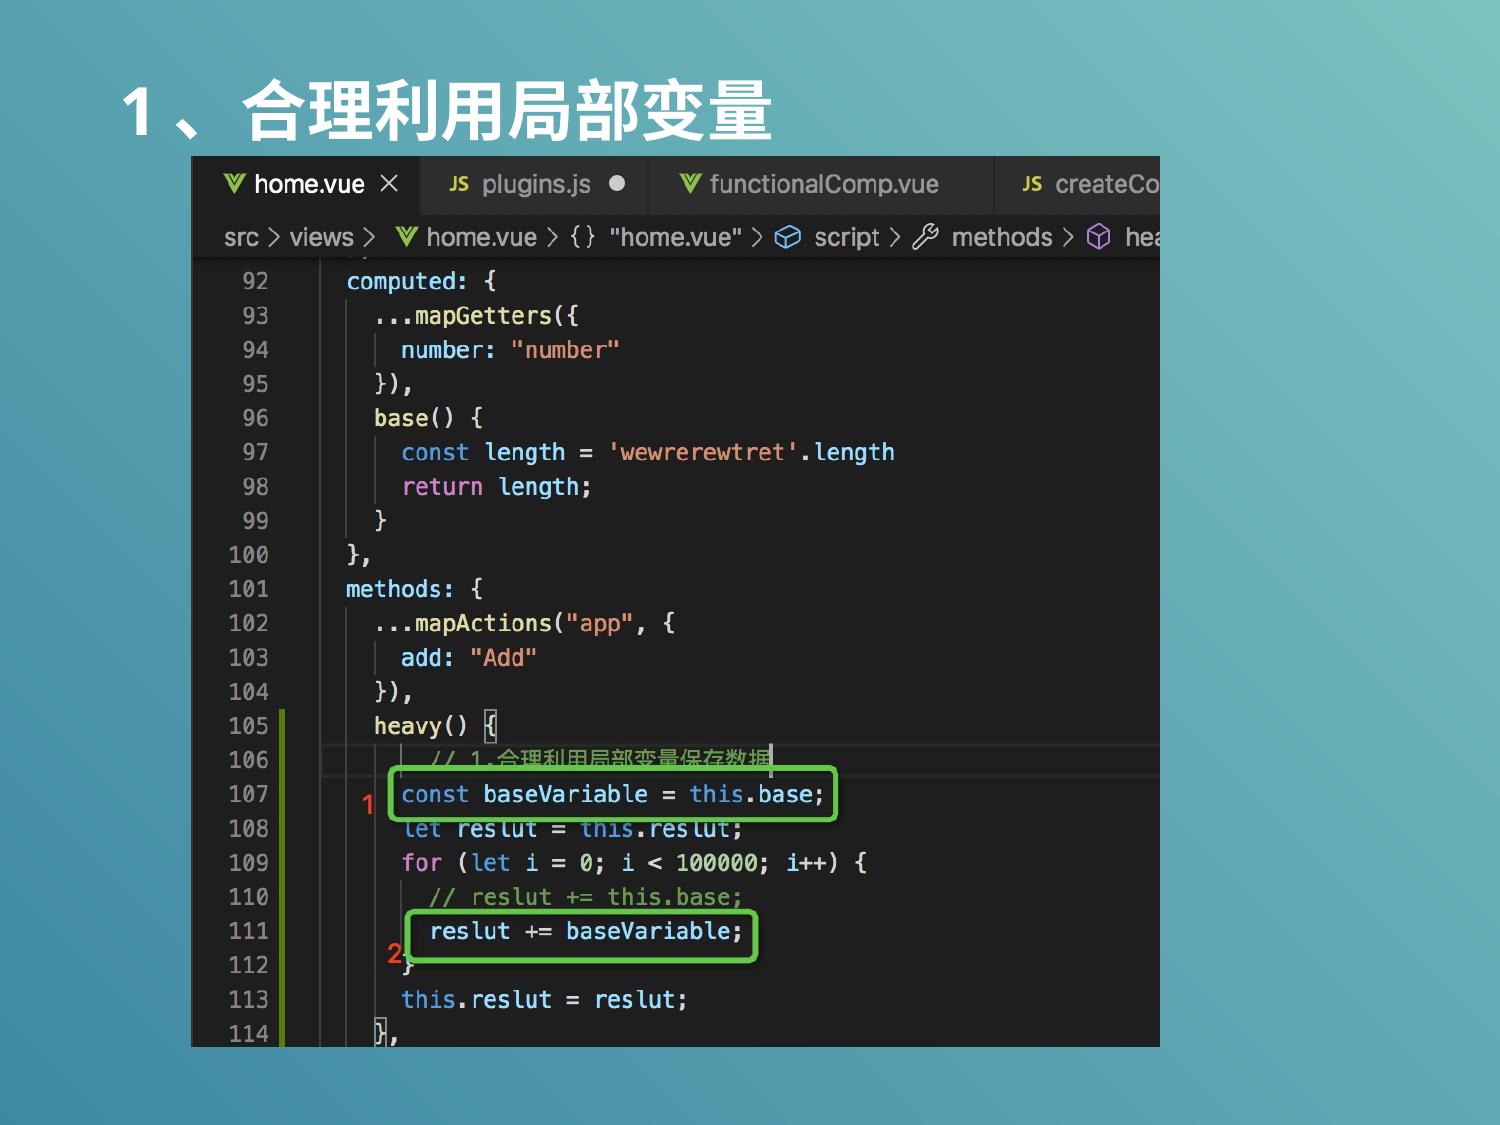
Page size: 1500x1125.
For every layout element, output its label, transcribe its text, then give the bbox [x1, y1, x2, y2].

text_box 1、合理利用局部变量 [94, 20, 801, 156]
picture [191, 156, 1160, 1047]
